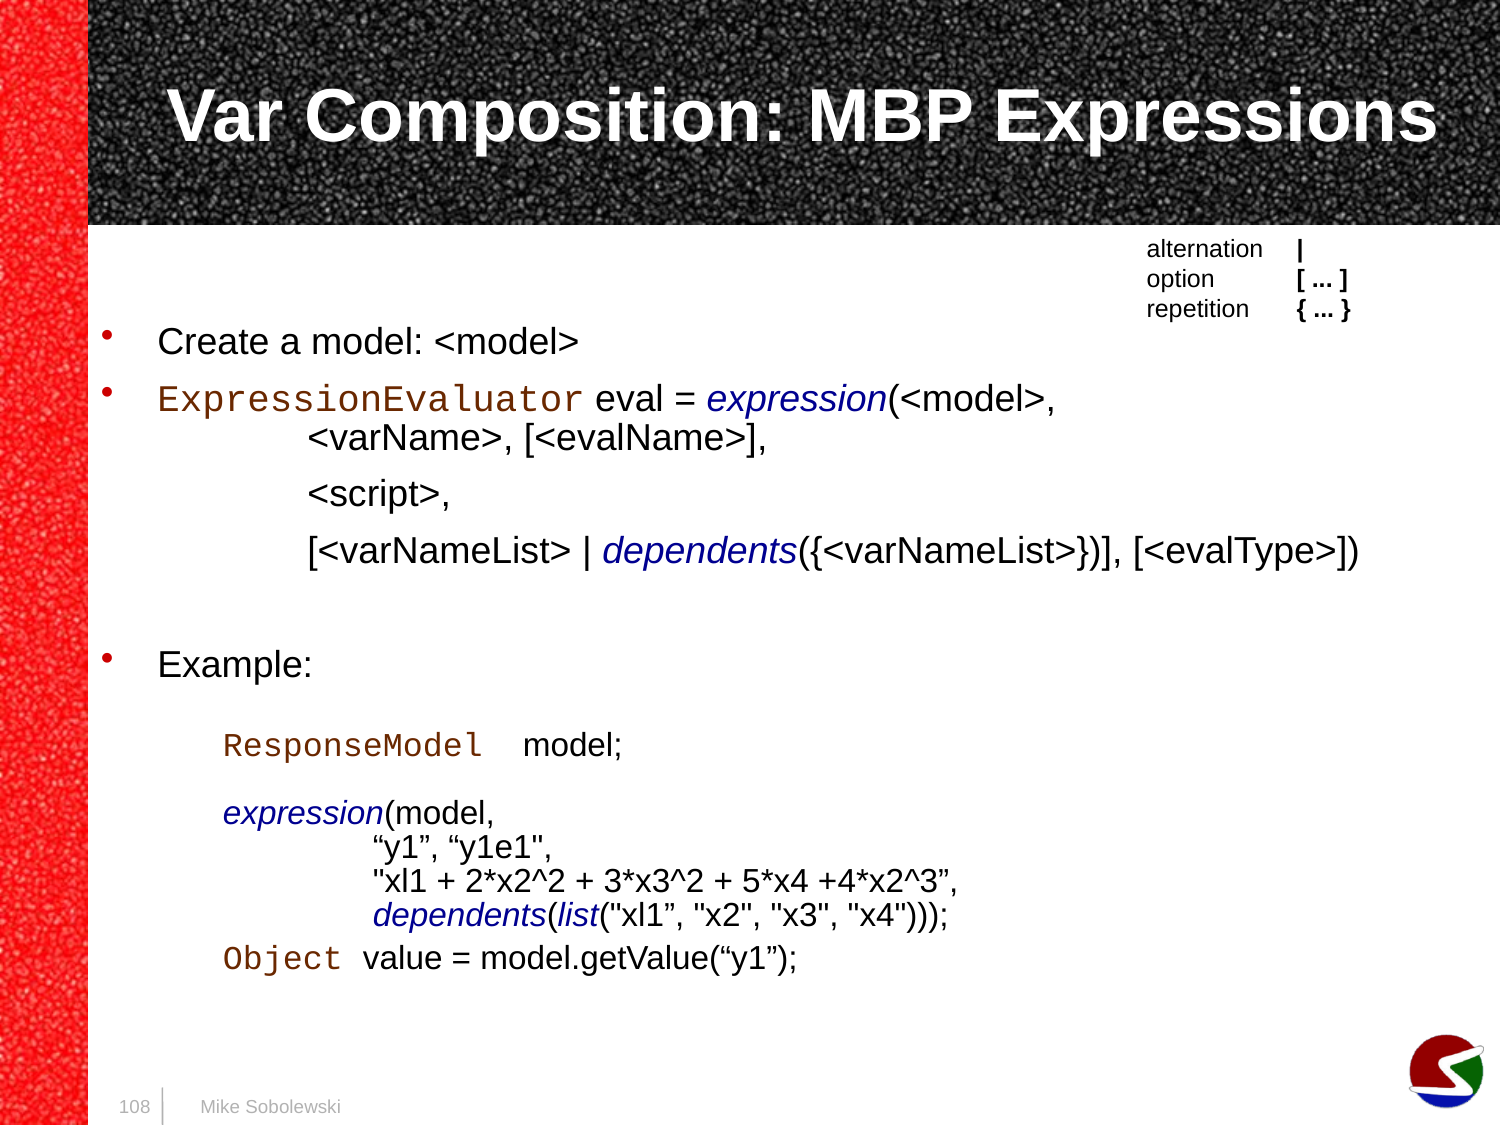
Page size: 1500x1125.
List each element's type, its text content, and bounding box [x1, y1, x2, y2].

list Create a model: <model> ExpressionEvaluator eval = expression(<model>, <varName>, [<evalName>], <script>, [<varNameList> | dependents({<varNameList>})], [<evalType>]) Example: ResponseModel model; expression(model, “y1”, “y1e1", "xl1 + 2*x2^2 + 3*x3^2 + 5*x4 +4*x2^3”, dependents(list("xl1”, "x2", "x3", "x4"))); Object value = model.getValue(“y1”); [85, 316, 1500, 1057]
picture [0, 0, 1500, 1125]
text_box alternation | option [ ... ] repetition { ... } [1131, 224, 1477, 360]
slide_number 108 [103, 1087, 182, 1125]
footer Mike Sobolewski [185, 1087, 1024, 1125]
title Var Composition: MBP Expressions [151, 24, 1495, 213]
picture [1408, 1057, 1484, 1109]
